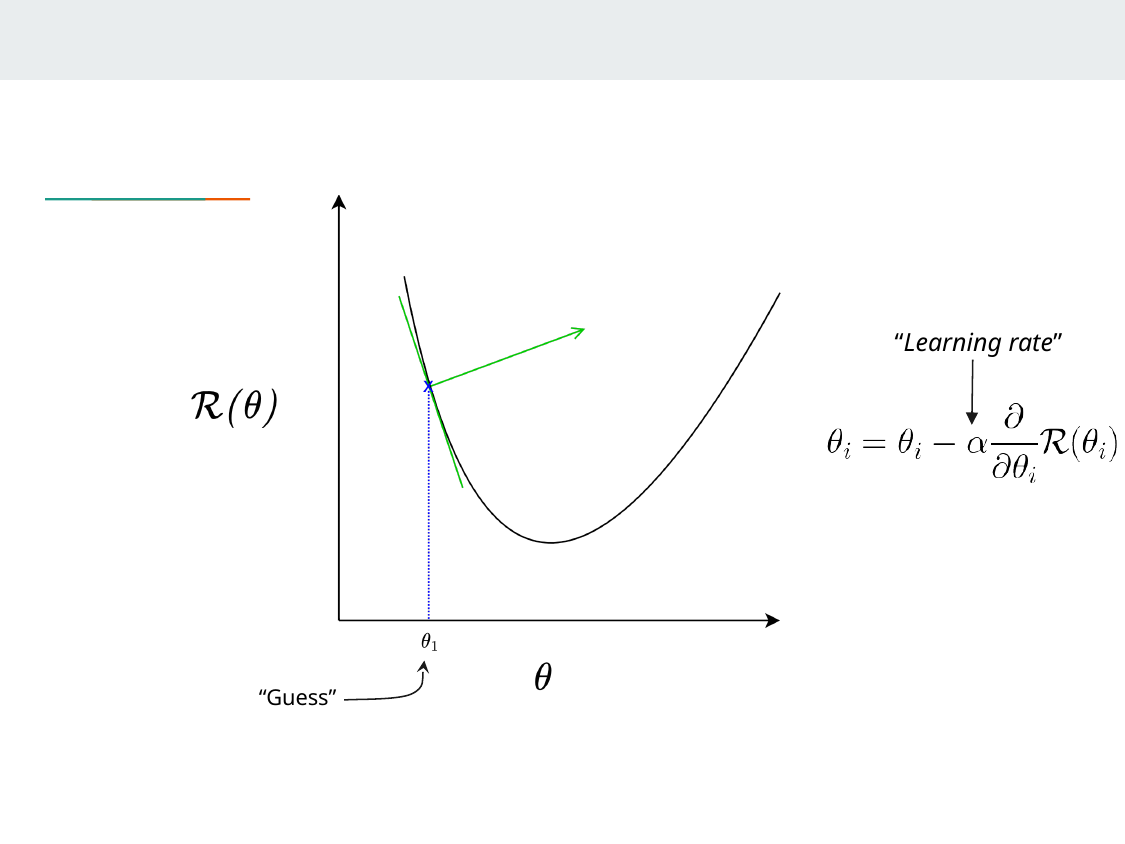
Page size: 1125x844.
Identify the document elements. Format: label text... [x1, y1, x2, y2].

text_box “Learning rate” [860, 315, 1097, 368]
picture [827, 402, 1117, 483]
picture [44, 195, 783, 731]
